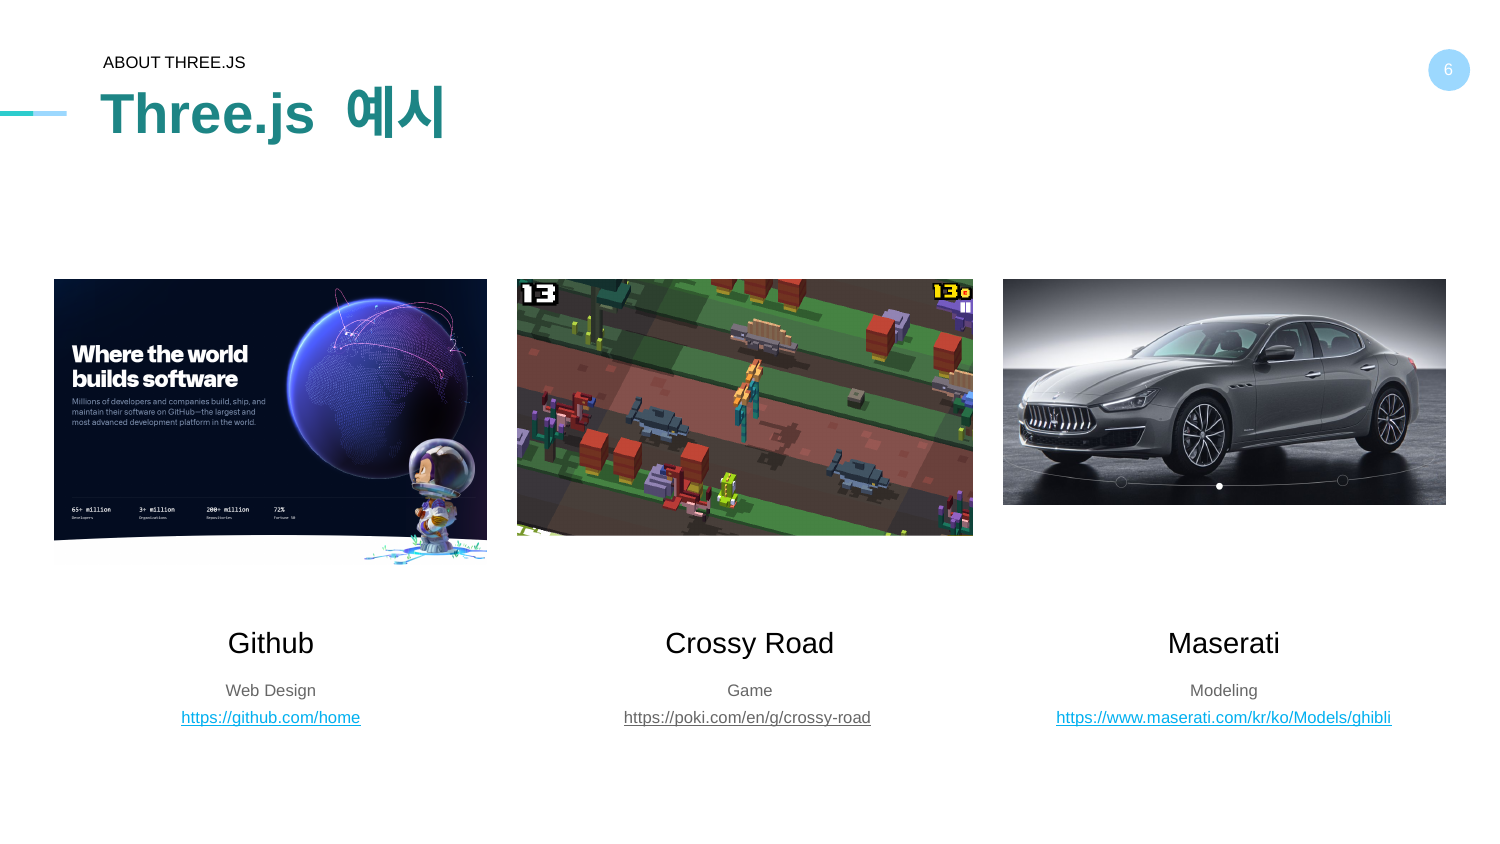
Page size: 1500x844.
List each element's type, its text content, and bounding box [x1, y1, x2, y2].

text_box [571, 624, 929, 721]
picture [517, 278, 973, 537]
picture [1002, 278, 1446, 506]
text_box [1045, 624, 1403, 721]
title Three.js 예시 [100, 84, 1397, 147]
picture [54, 279, 488, 565]
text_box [92, 624, 450, 721]
list ABOUT THREE.JS [103, 51, 1397, 71]
